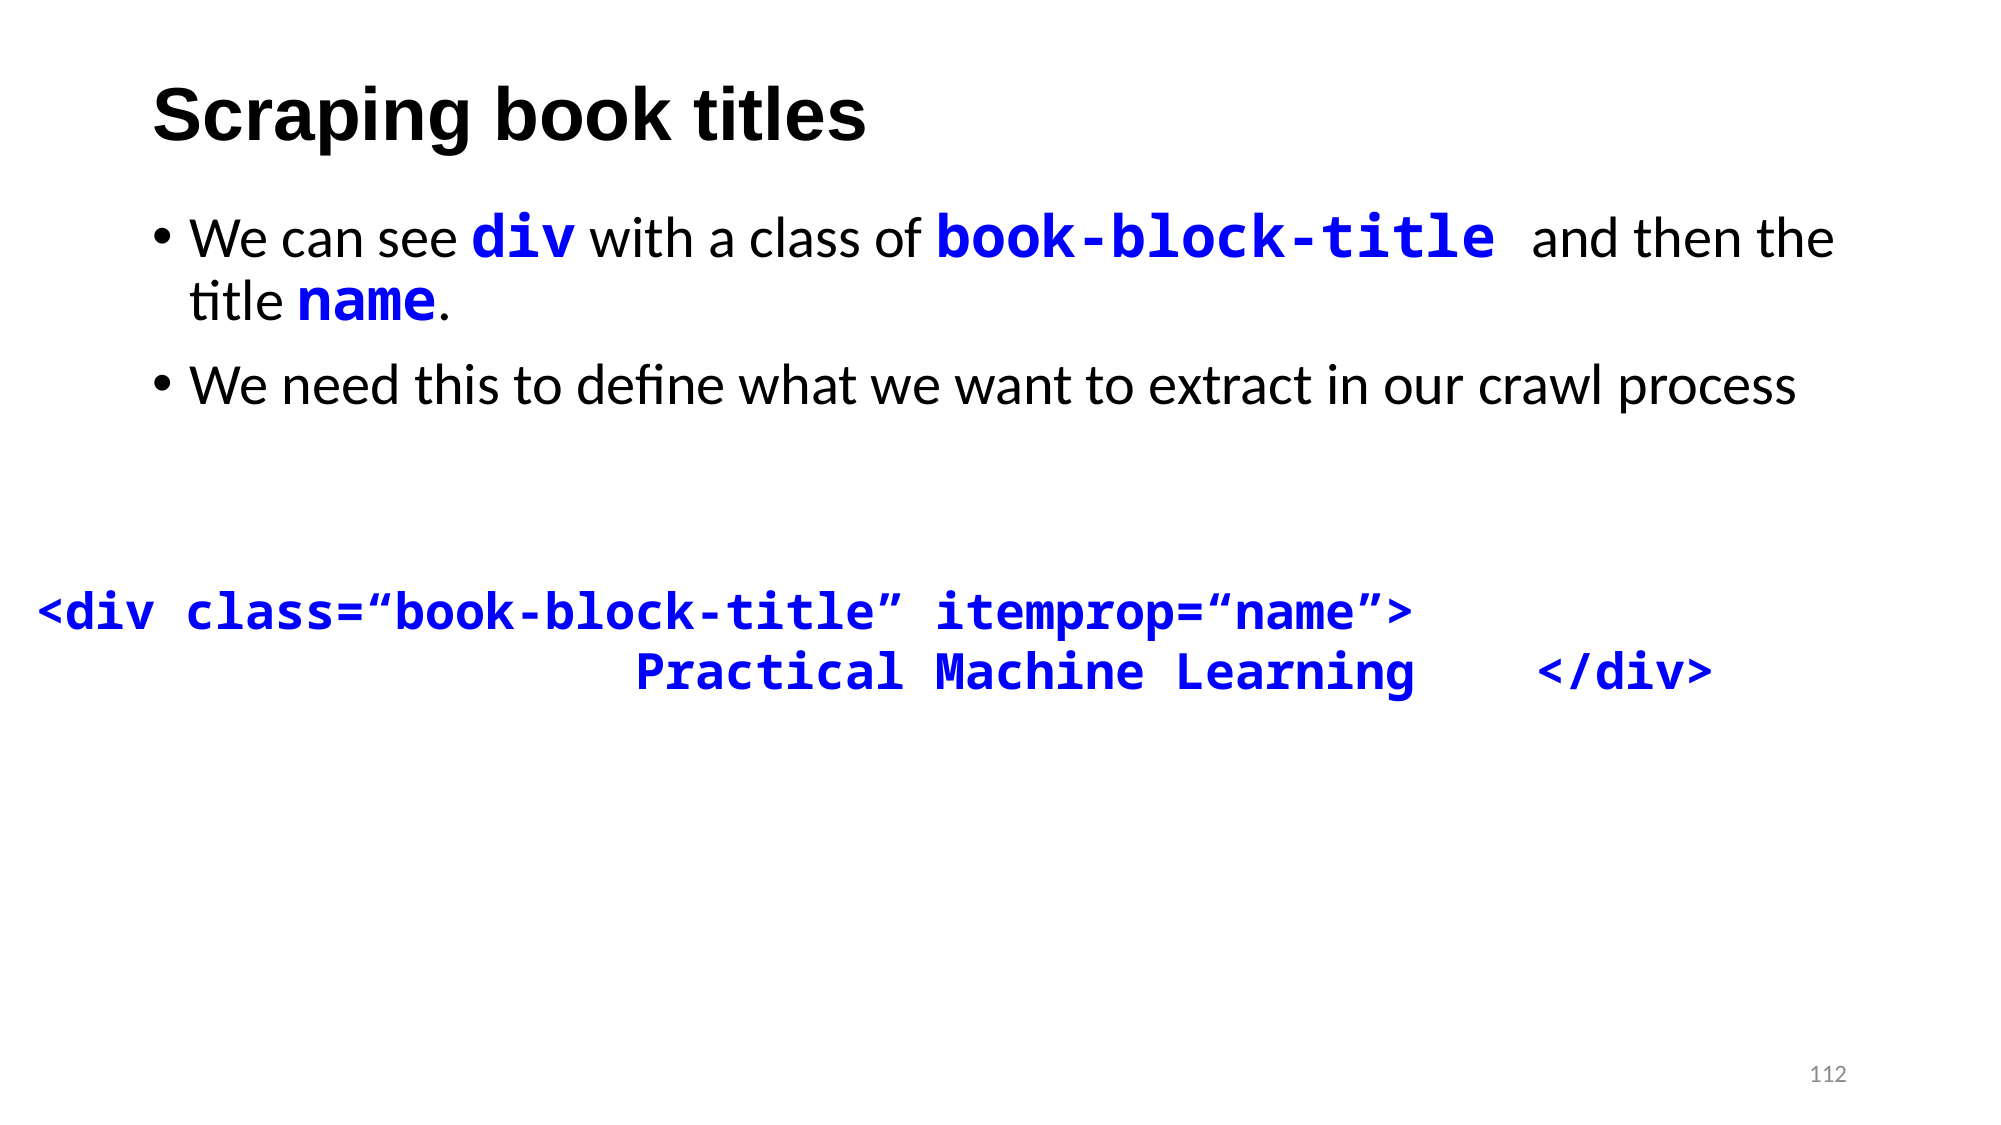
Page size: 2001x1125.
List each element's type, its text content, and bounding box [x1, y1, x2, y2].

title Scraping book titles [137, 59, 1863, 173]
slide_number 112 [1412, 1042, 1863, 1103]
list We can see div with a class of book-block-title and then the title name. We need this to define what we want to extract in our crawl process [137, 200, 1863, 1014]
text_box <div class=“book-block-title” itemprop=“name”> Practical Machine Learning </div> [20, 572, 1731, 707]
